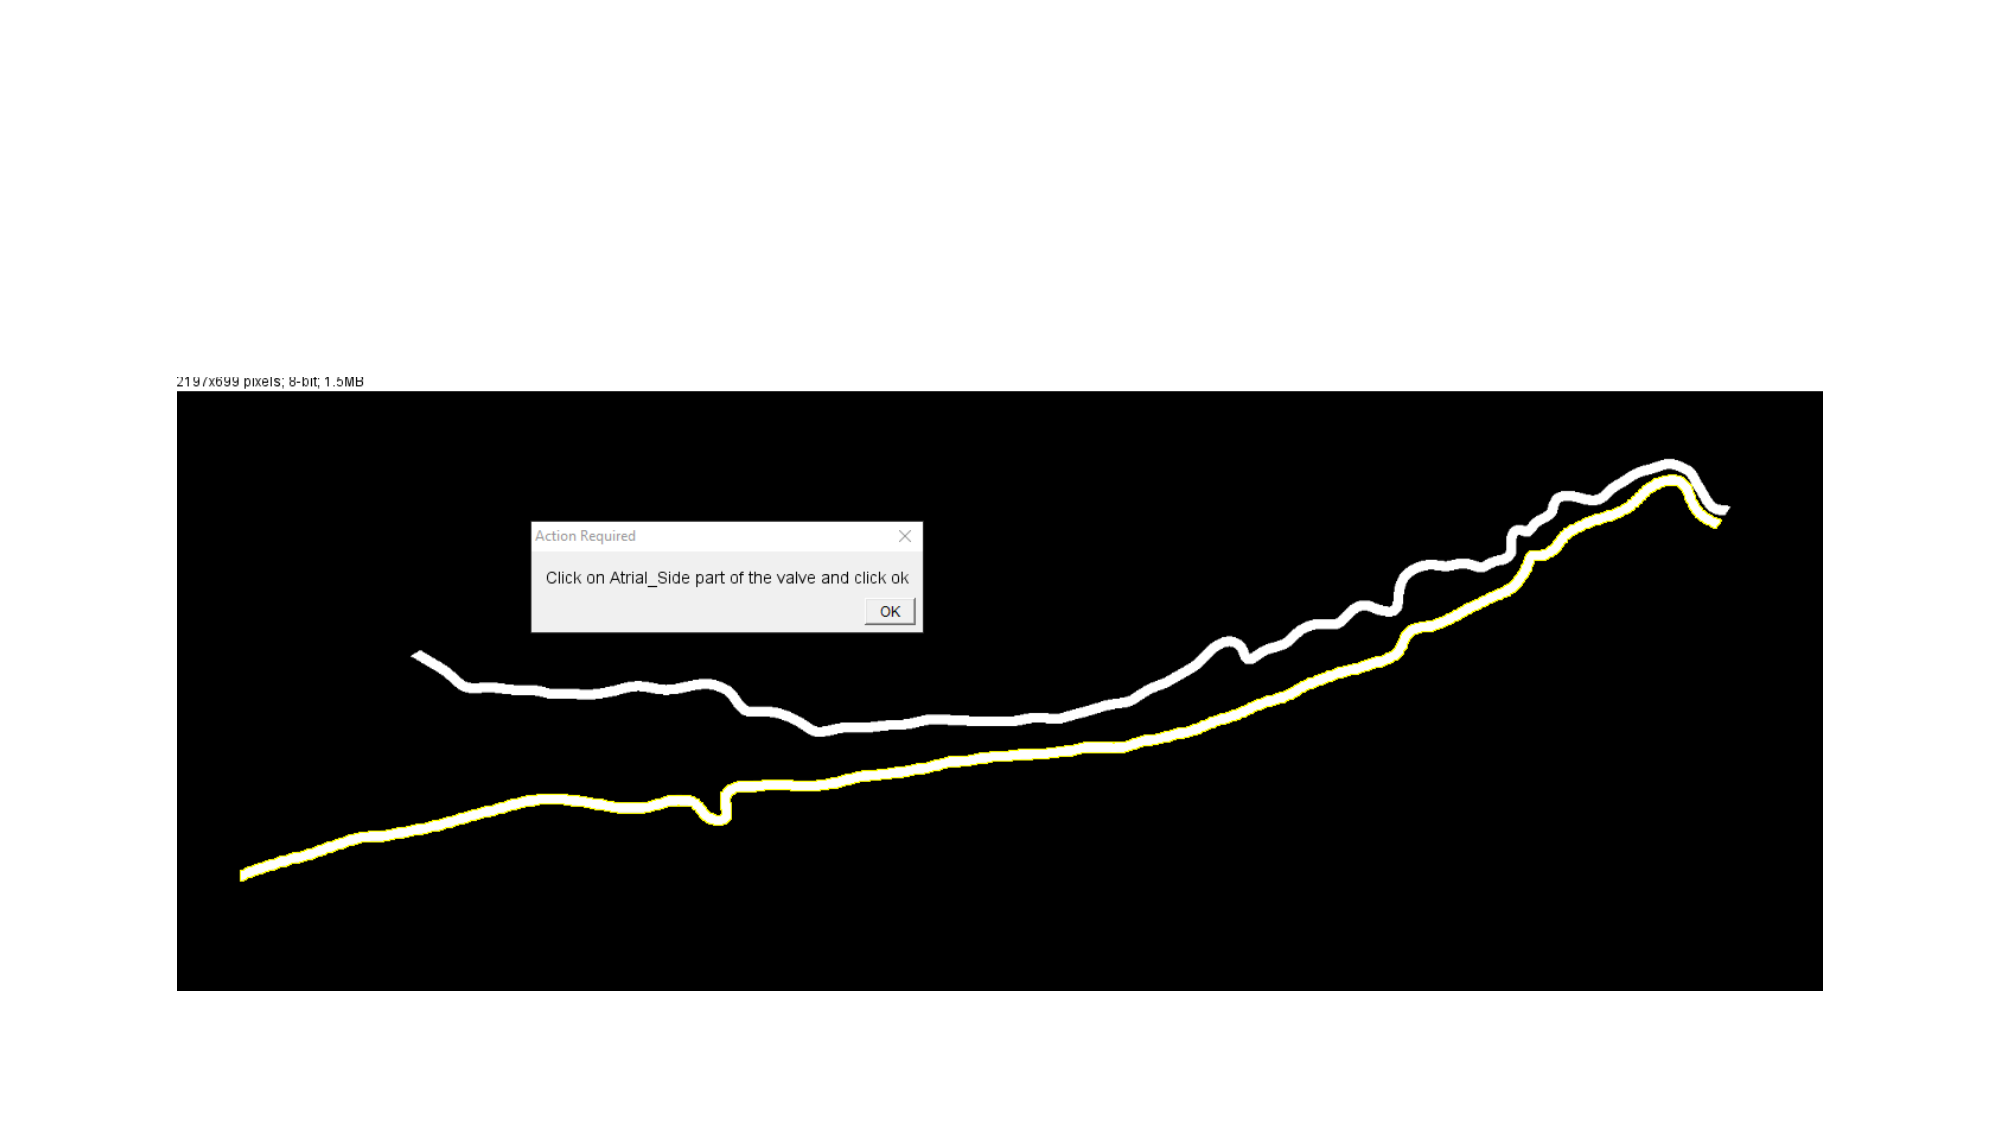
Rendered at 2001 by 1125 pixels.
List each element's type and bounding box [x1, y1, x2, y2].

picture [177, 377, 1823, 991]
